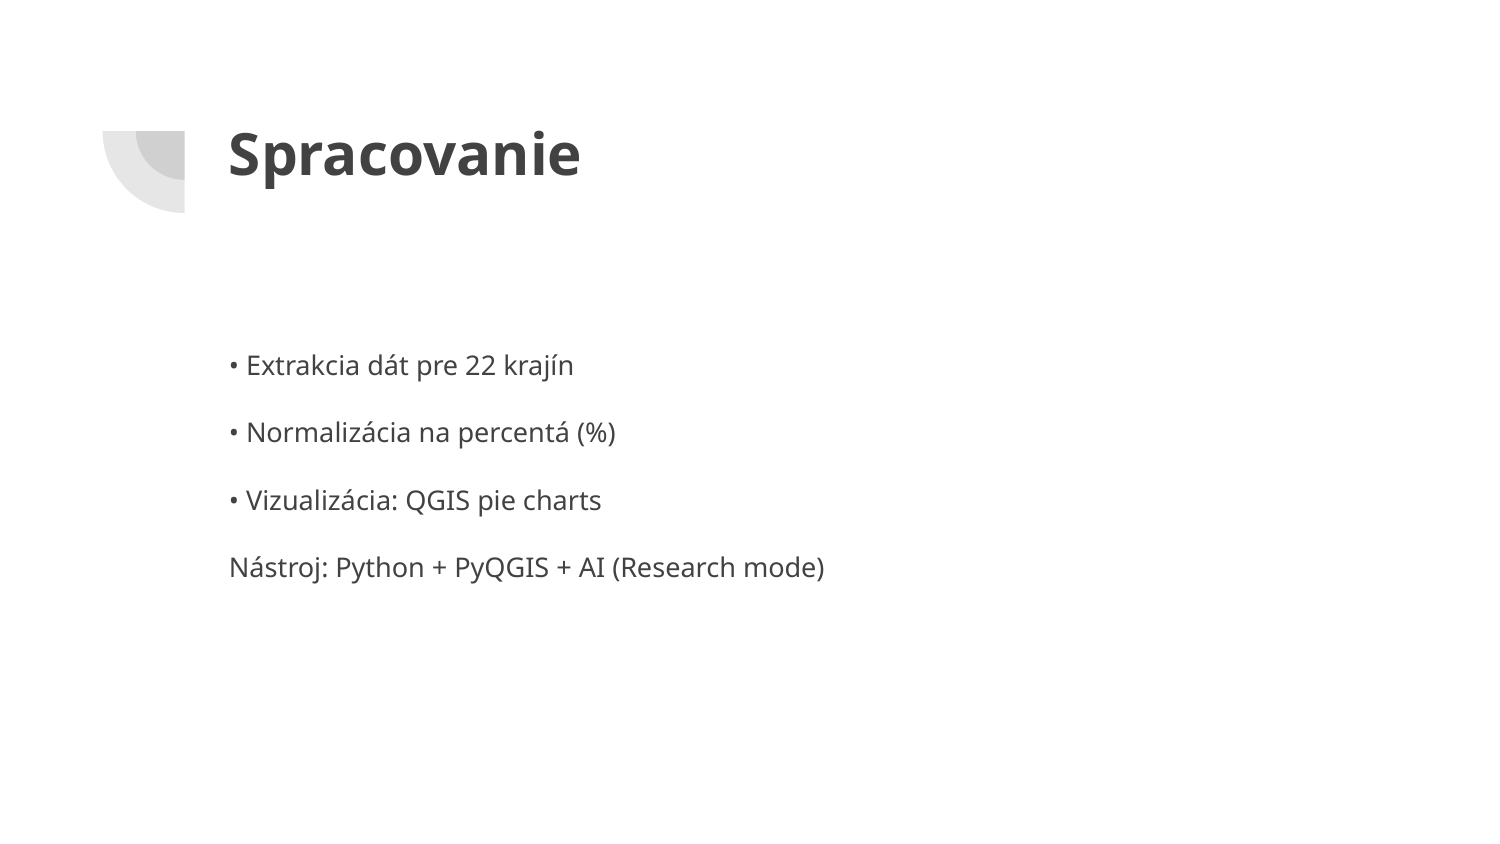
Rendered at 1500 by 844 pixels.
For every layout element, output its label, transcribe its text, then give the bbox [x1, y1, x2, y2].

list • Extrakcia dát pre 22 krajín • Normalizácia na percentá (%) • Vizualizácia: QGIS pie charts Nástroj: Python + PyQGIS + AI (Research mode) [213, 326, 1368, 744]
title Spracovanie [213, 98, 1368, 263]
